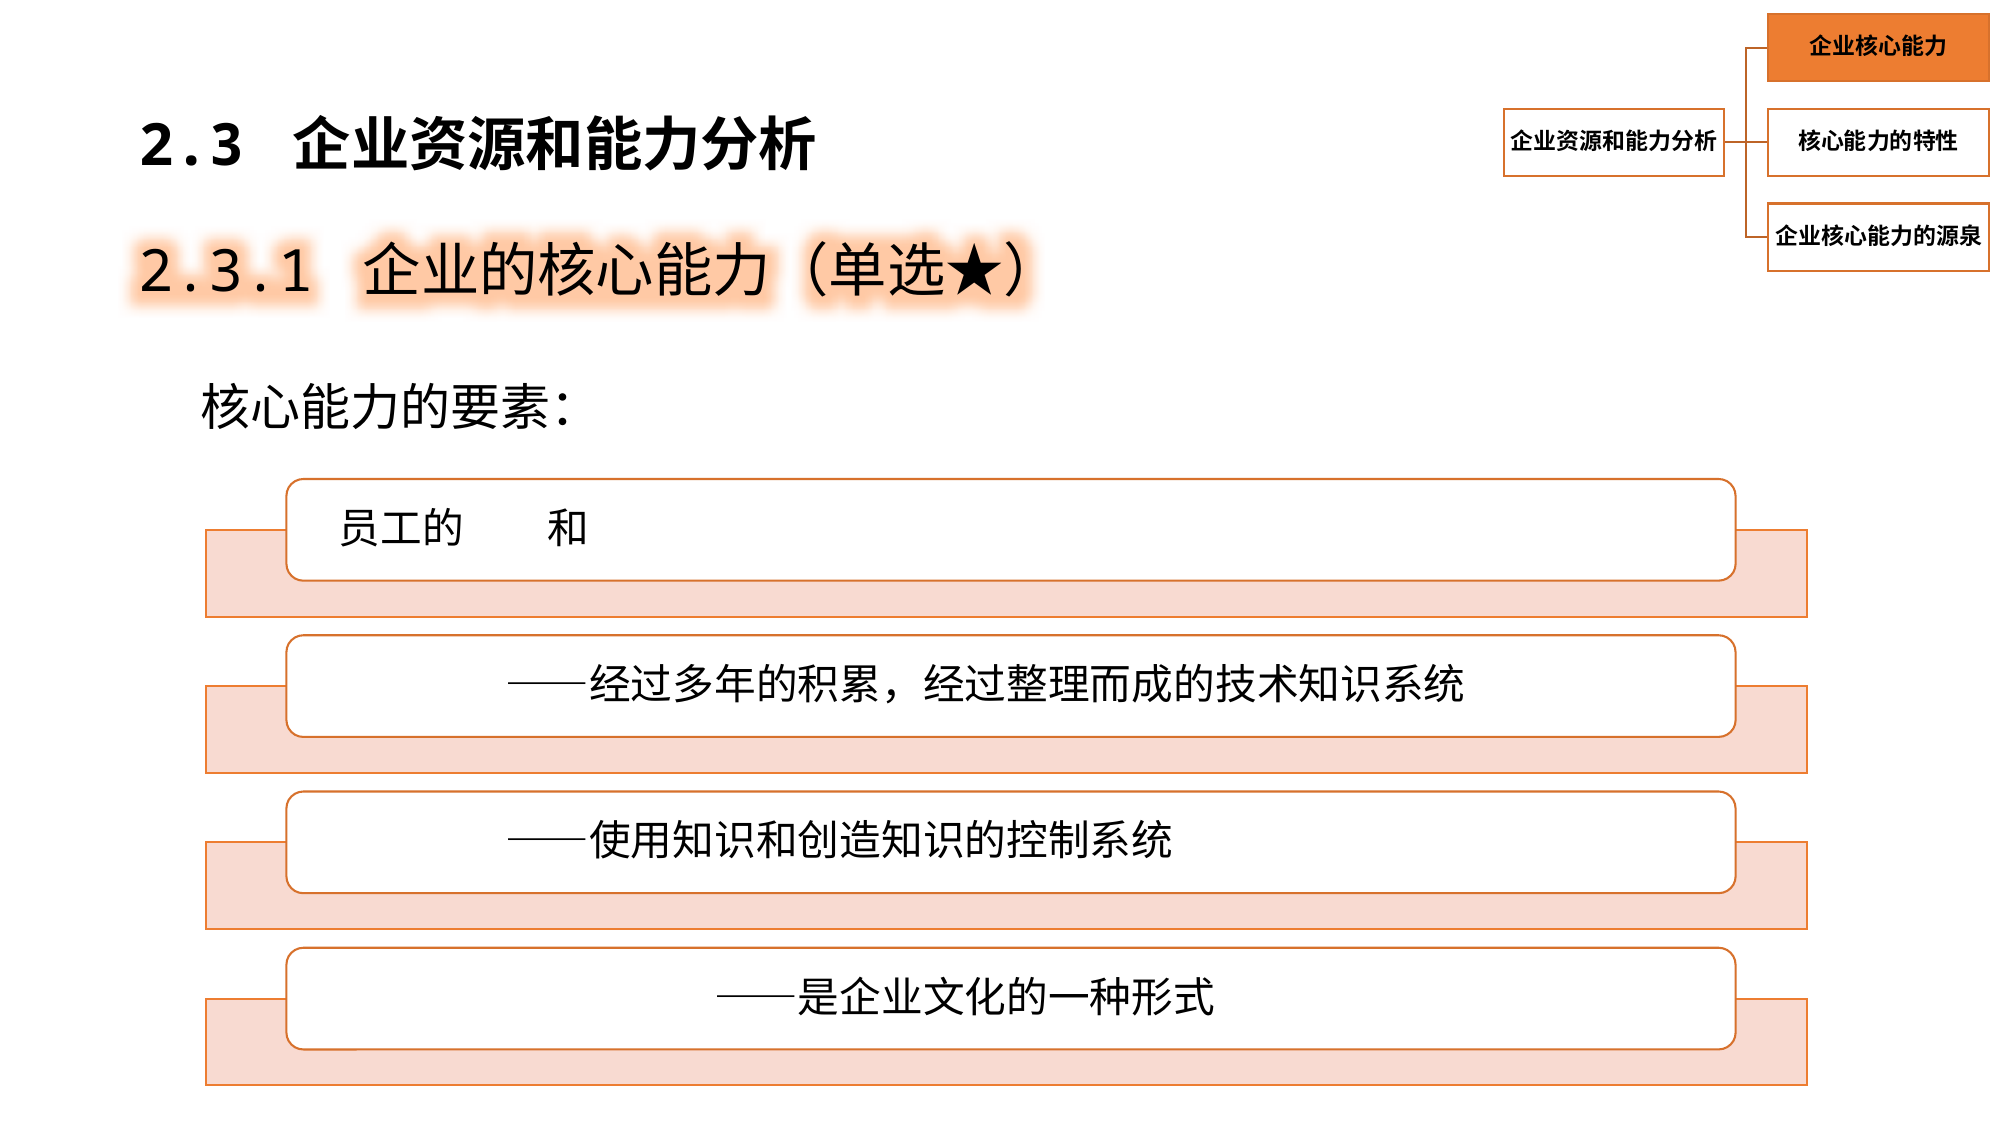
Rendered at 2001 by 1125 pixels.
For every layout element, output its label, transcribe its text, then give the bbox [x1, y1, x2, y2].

text_box 核心能力的要素： [186, 352, 1827, 443]
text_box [118, 172, 1949, 335]
text_box 2.3 企业资源和能力分析 [120, 97, 1449, 152]
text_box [1449, 13, 2000, 271]
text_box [206, 470, 1807, 1094]
text_box 2.3.1 企业的核心能力（单选★） [120, 172, 1945, 329]
table_cell 产业条件可以改变 [114, 166, 1954, 339]
